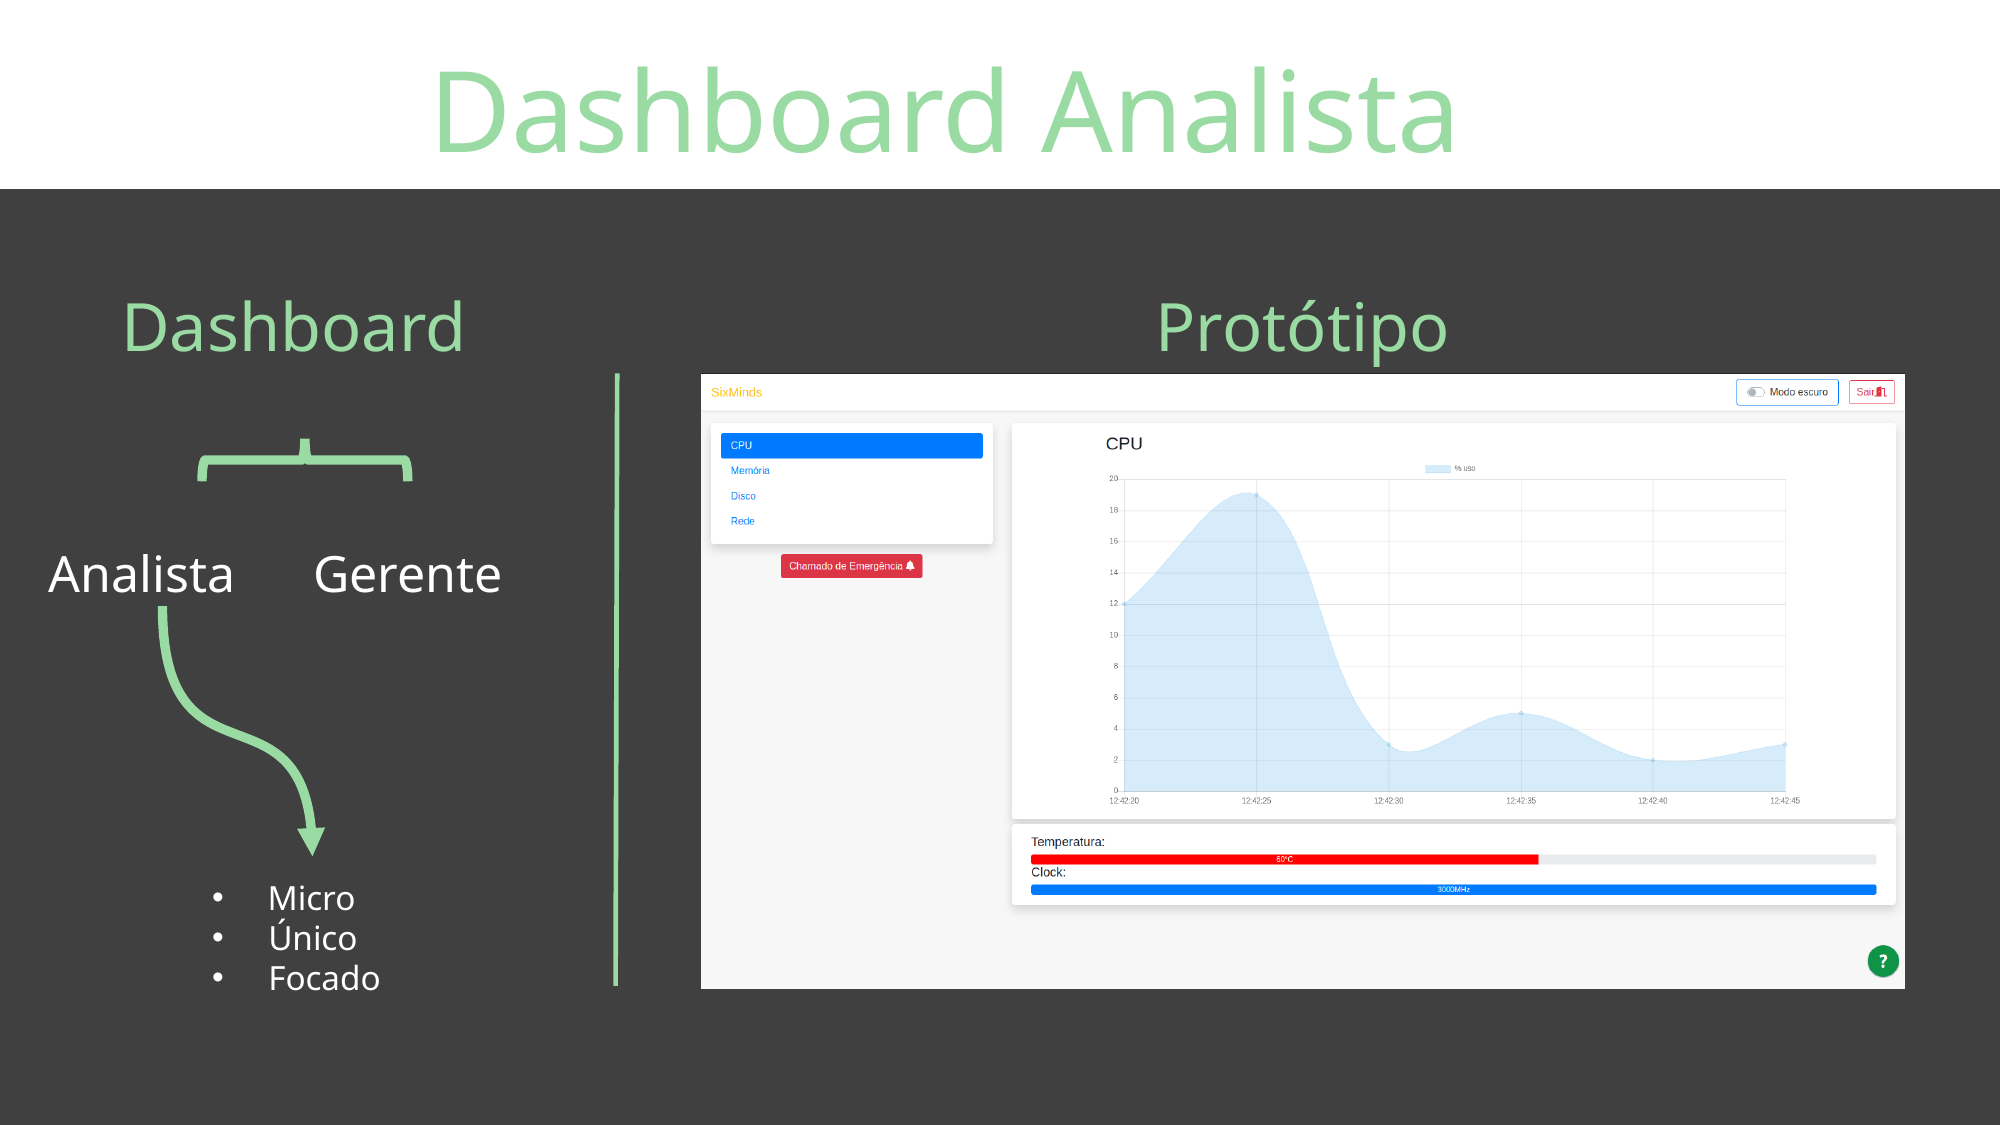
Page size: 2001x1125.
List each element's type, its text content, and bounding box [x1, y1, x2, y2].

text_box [7, 277, 617, 1052]
text_box Protótipo [1104, 277, 1501, 373]
text_box [0, 188, 2000, 1125]
text_box Dashboard Analista [414, 32, 1584, 183]
picture [701, 373, 1905, 989]
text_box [162, 606, 313, 857]
